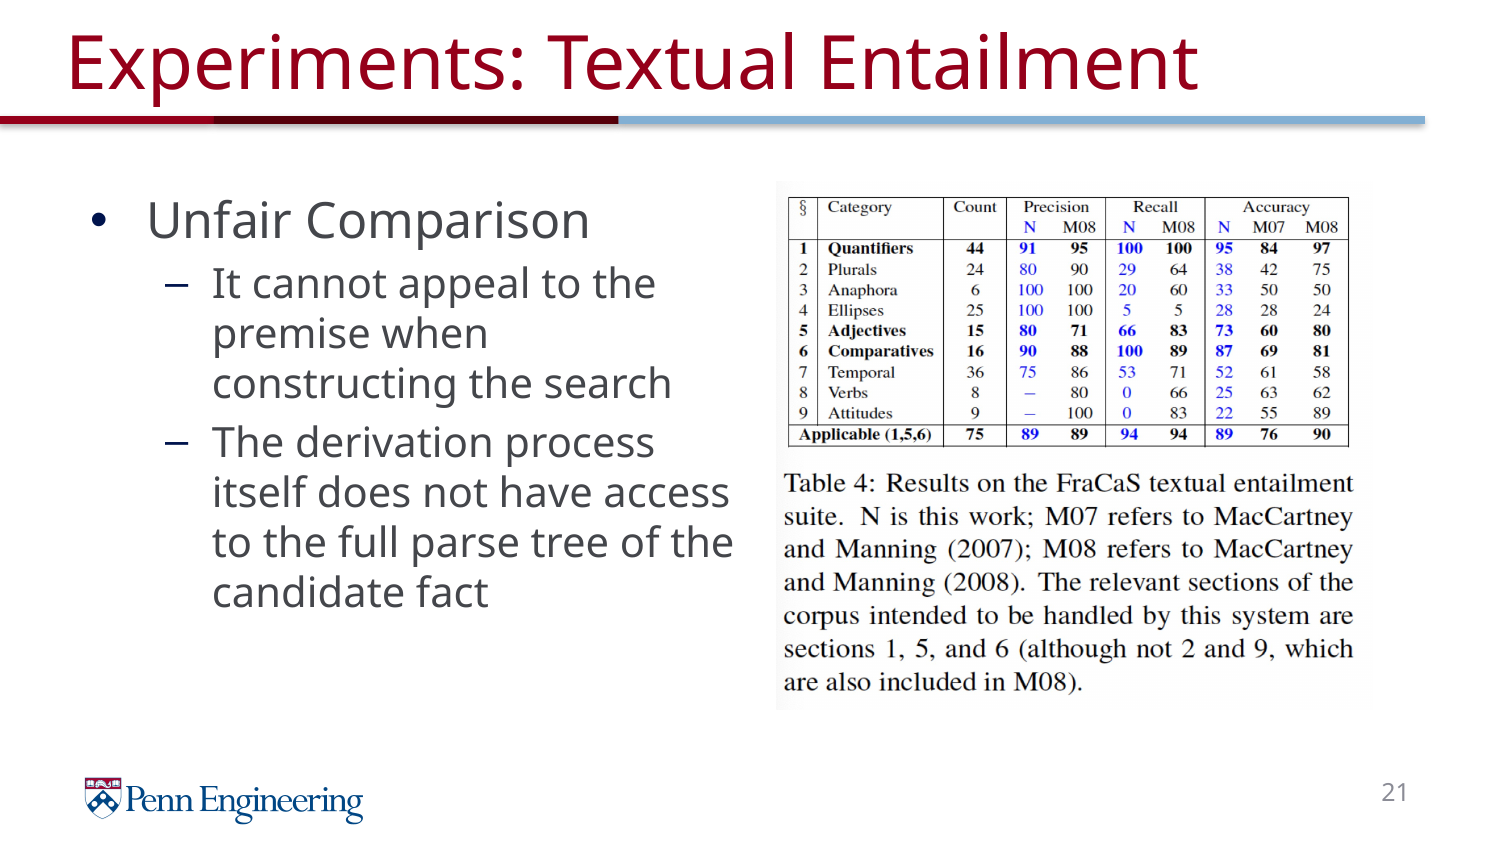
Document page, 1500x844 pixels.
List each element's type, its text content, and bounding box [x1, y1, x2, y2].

picture [75, 770, 372, 828]
title Experiments: Textual Entailment [50, 2, 1401, 117]
slide_number 21 [1074, 770, 1425, 816]
picture [776, 180, 1373, 710]
list Unfair Comparison It cannot appeal to the premise when constructing the search The derivation process itself does not have access to the full parse tree of the candidate fact [75, 181, 1401, 754]
